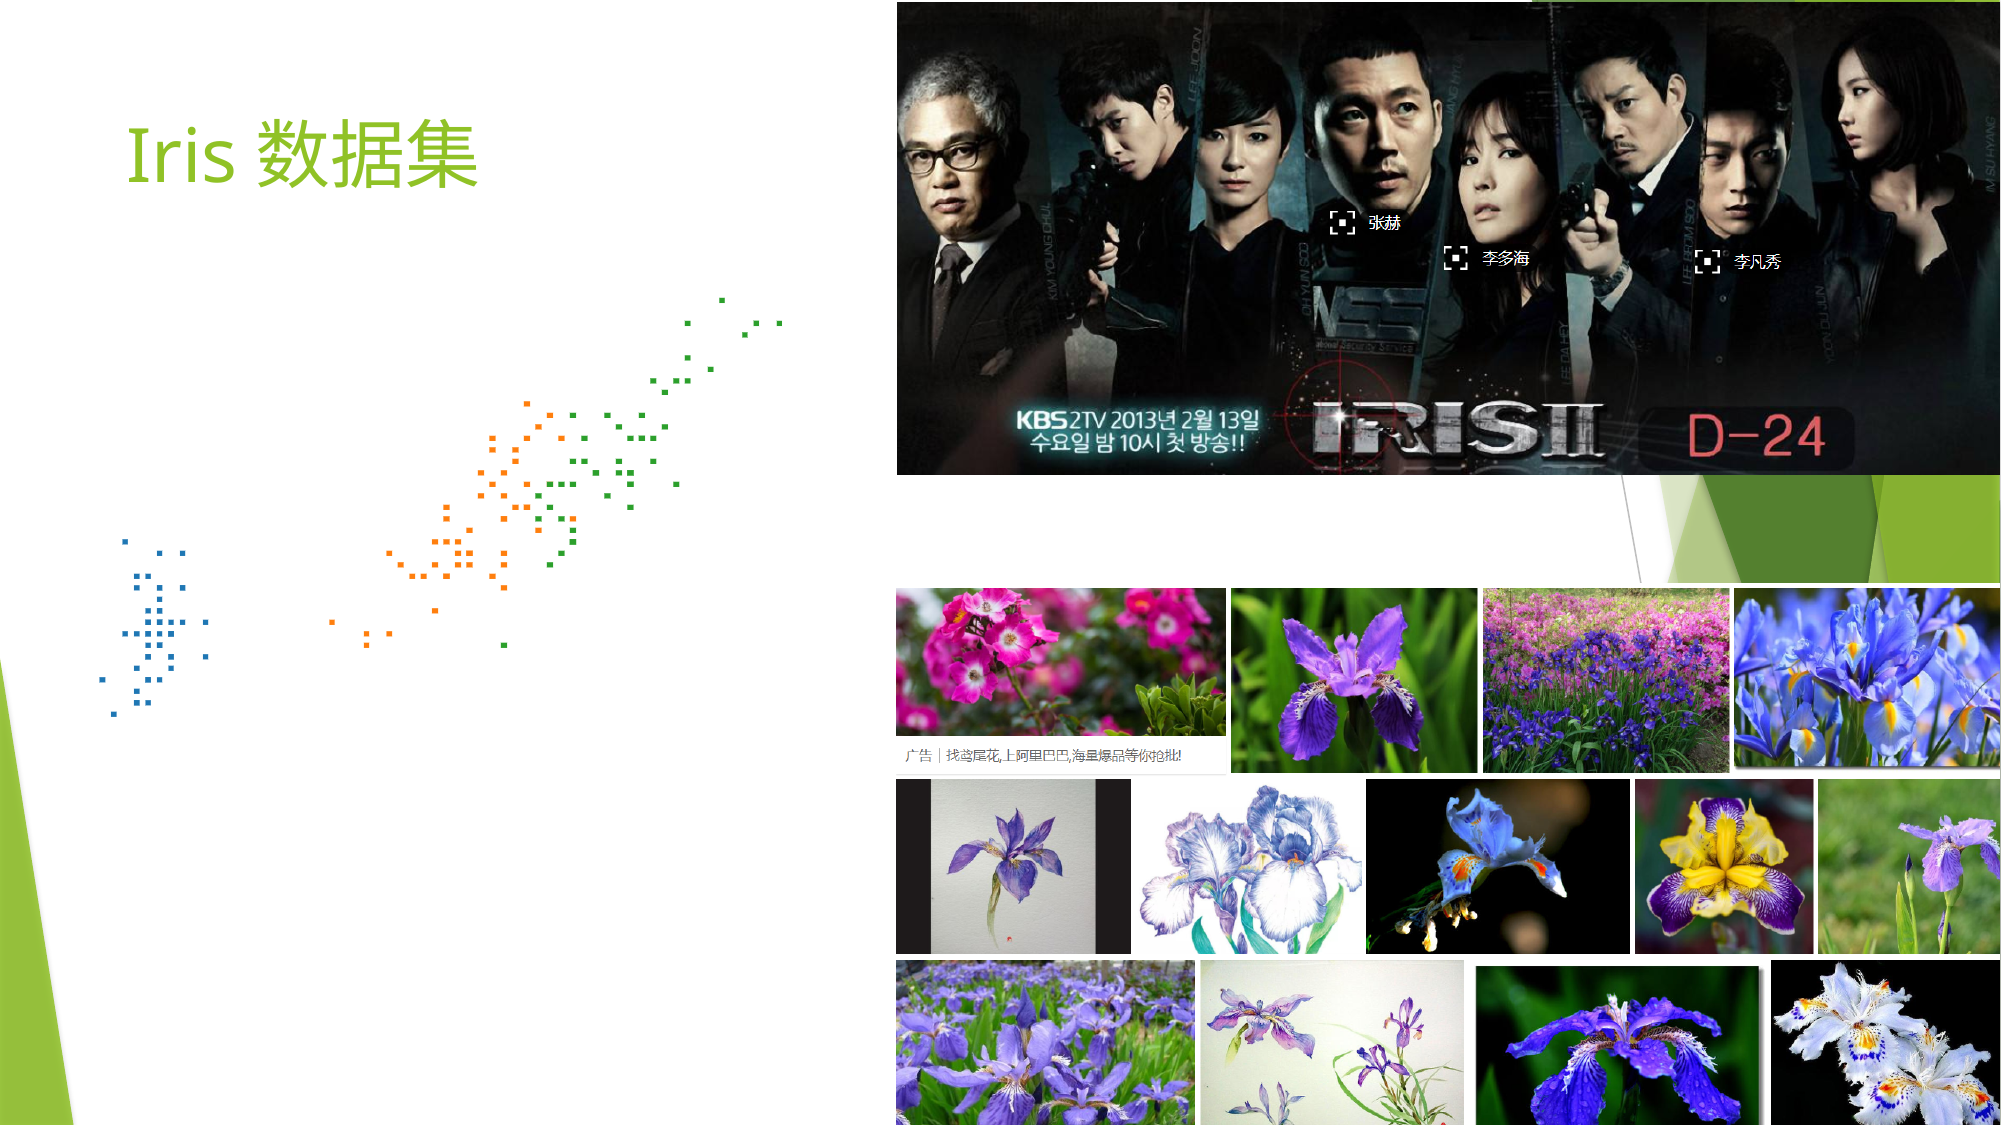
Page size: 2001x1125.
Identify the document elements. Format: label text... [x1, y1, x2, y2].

title Iris数据集 [111, 99, 892, 317]
picture [897, 2, 2000, 476]
picture [49, 277, 838, 760]
picture [896, 582, 2000, 1125]
